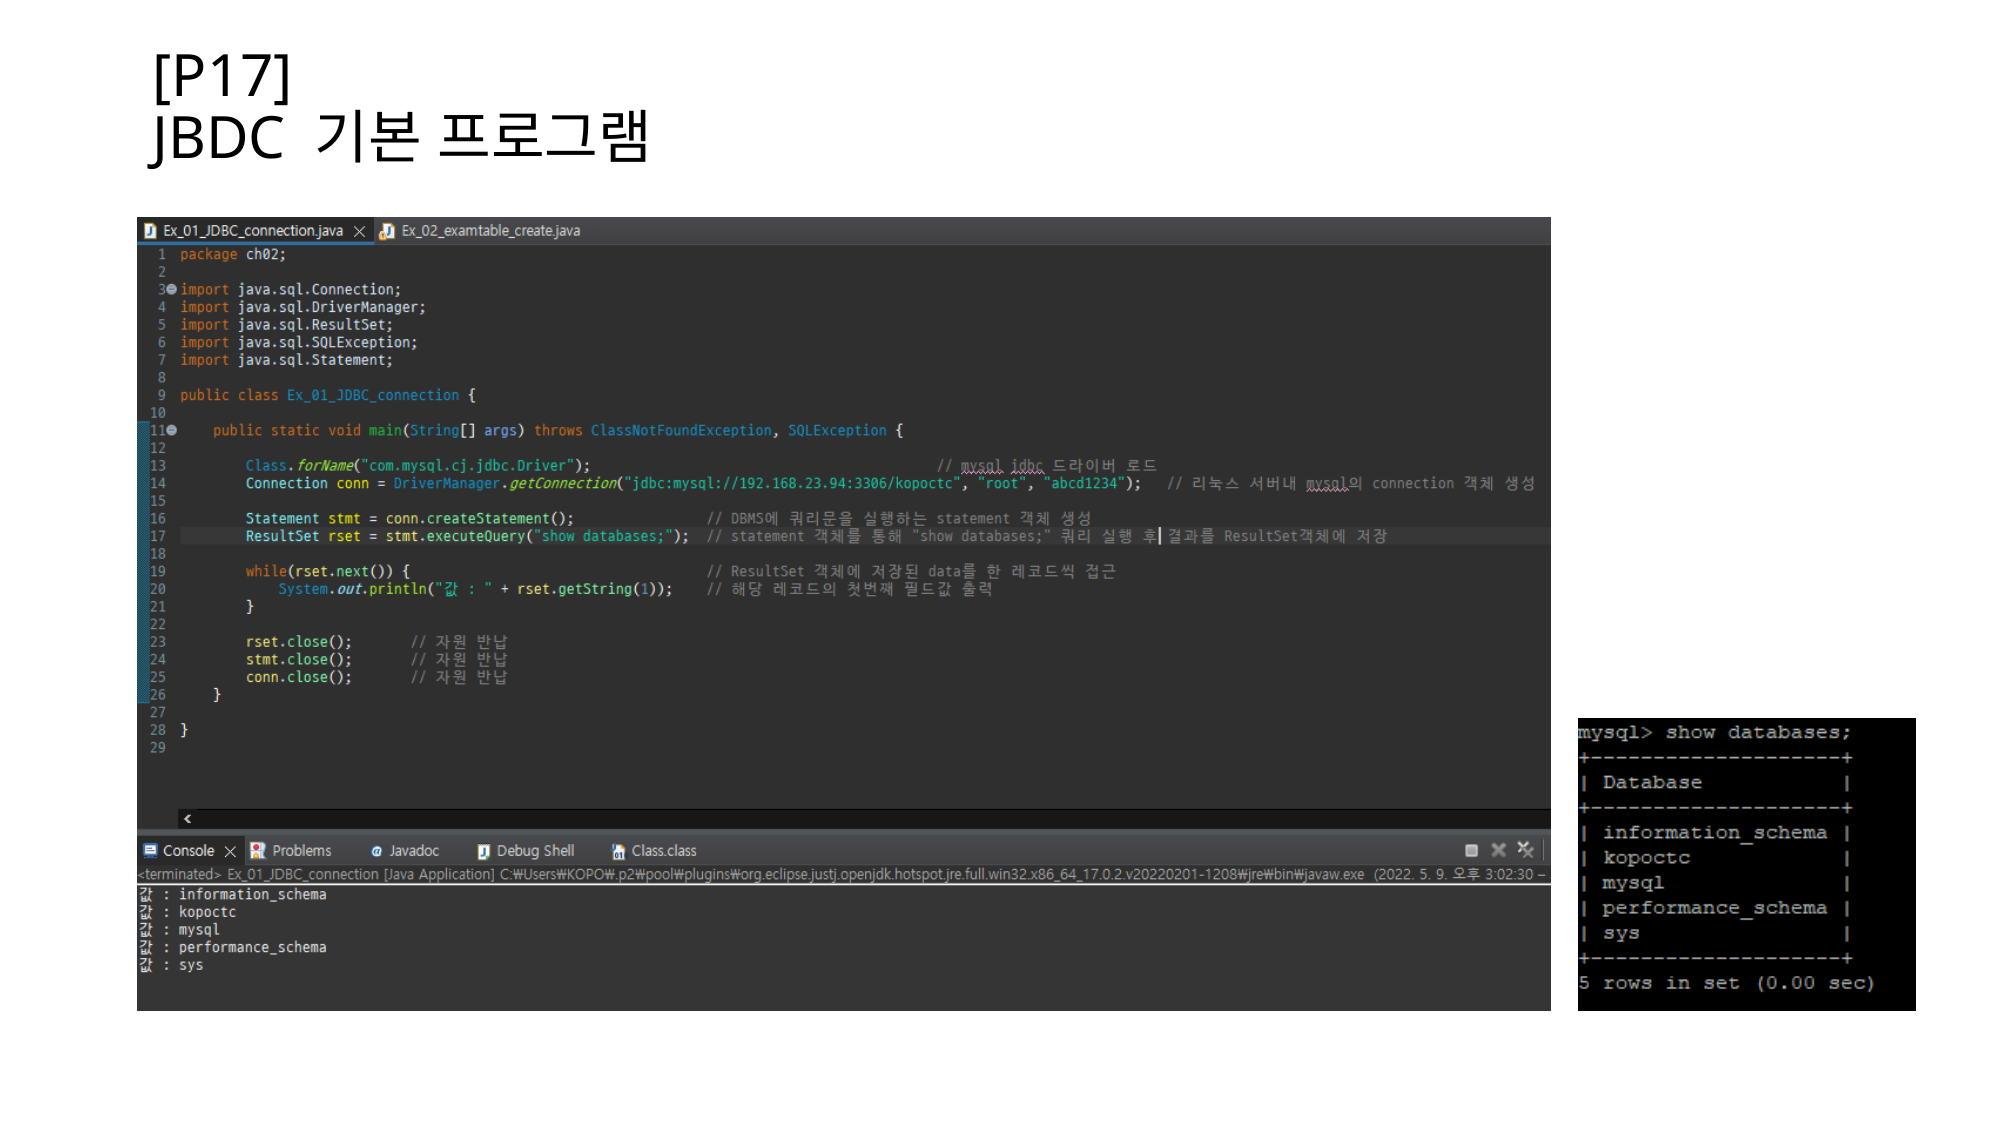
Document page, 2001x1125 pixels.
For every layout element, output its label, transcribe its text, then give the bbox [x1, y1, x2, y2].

text_box [P17] JBDC 기본 프로그램 [137, 0, 1863, 218]
picture [137, 217, 1551, 1011]
picture [1578, 718, 1916, 1011]
